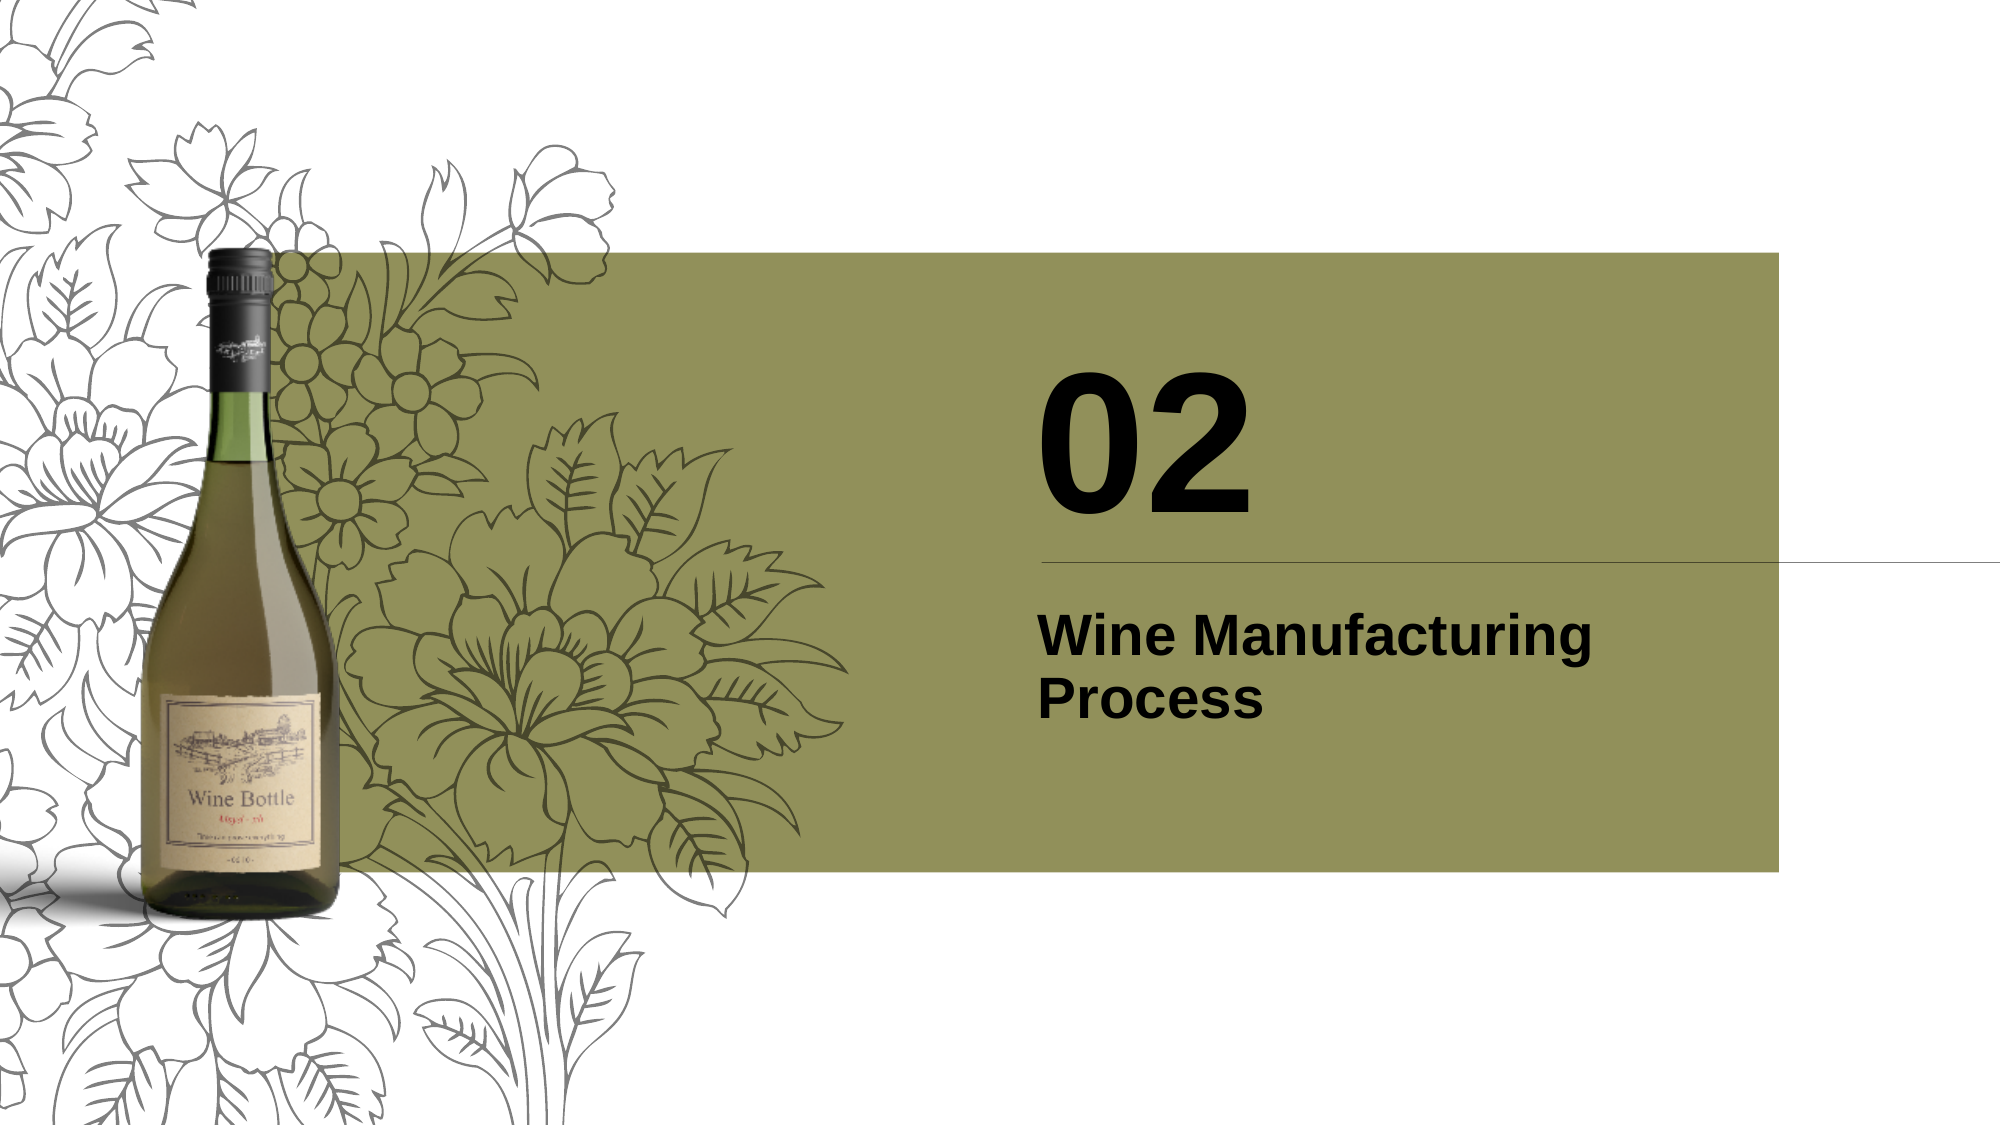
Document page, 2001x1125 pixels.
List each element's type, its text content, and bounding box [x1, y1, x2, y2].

list 02 [1017, 305, 1273, 563]
title Wine Manufacturing Process [1022, 535, 1681, 739]
picture [0, 106, 924, 1018]
